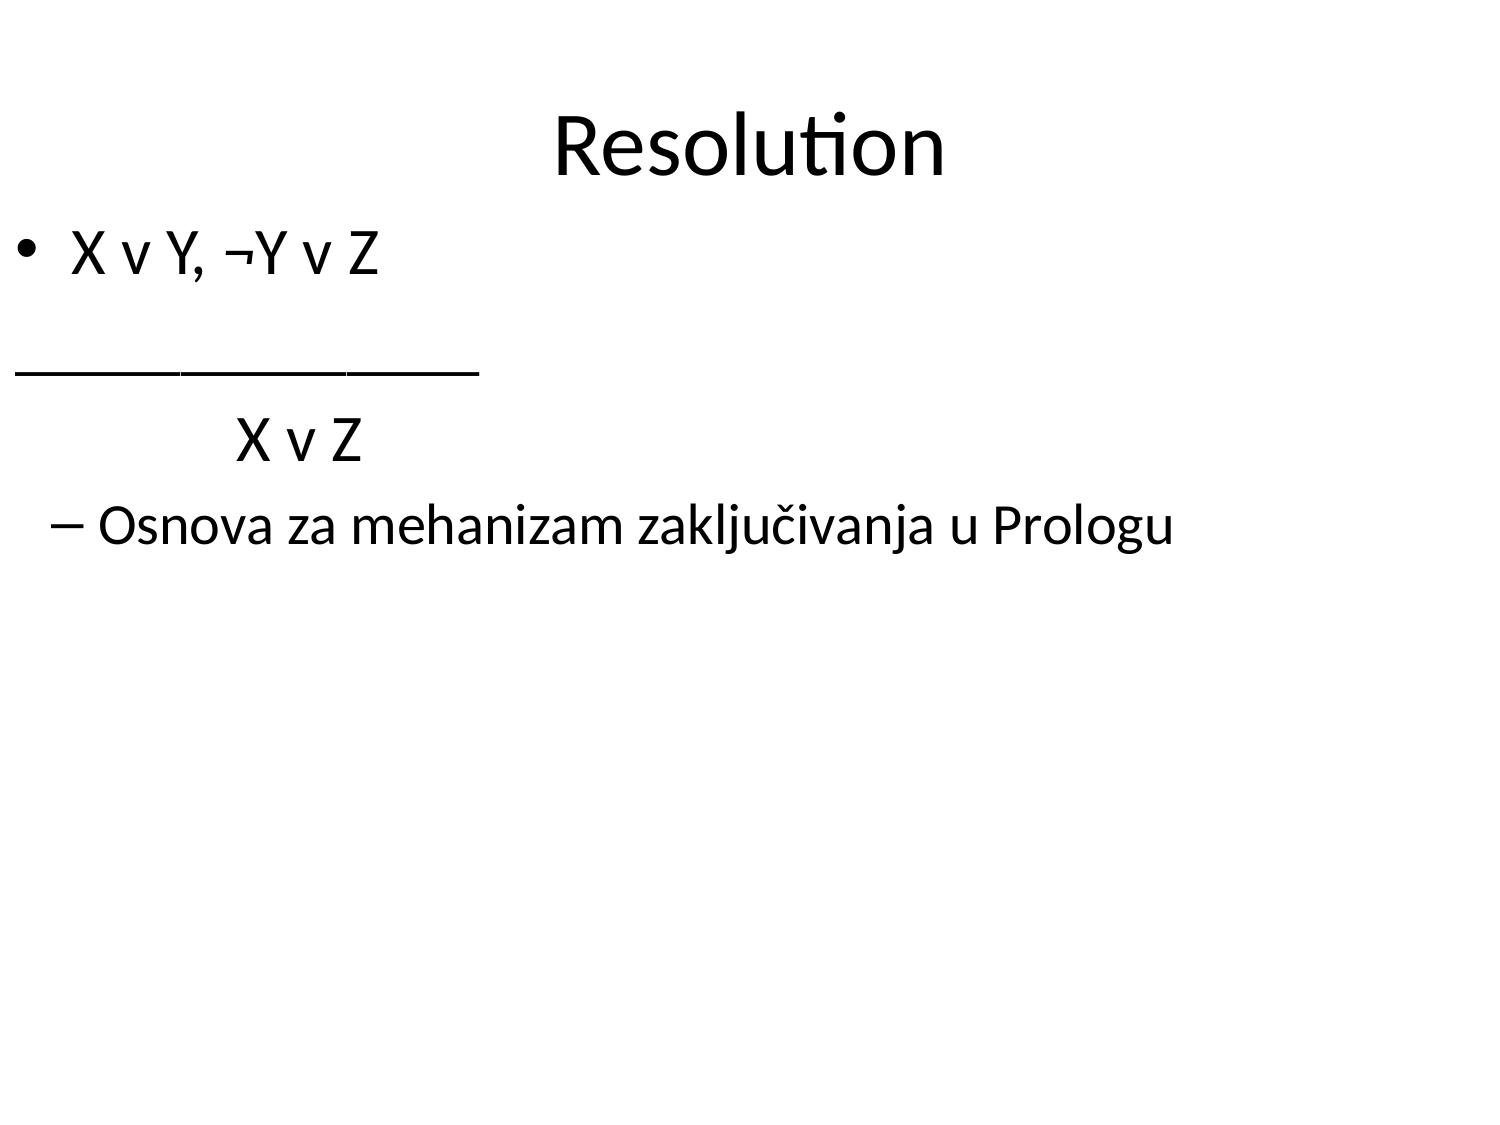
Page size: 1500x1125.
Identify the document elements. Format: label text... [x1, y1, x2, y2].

title Resolution [75, 45, 1425, 200]
list X v Y, ¬Y v Z ______________ X v Z Osnova za mehanizam zaključivanja u Prologu [0, 200, 1488, 1125]
